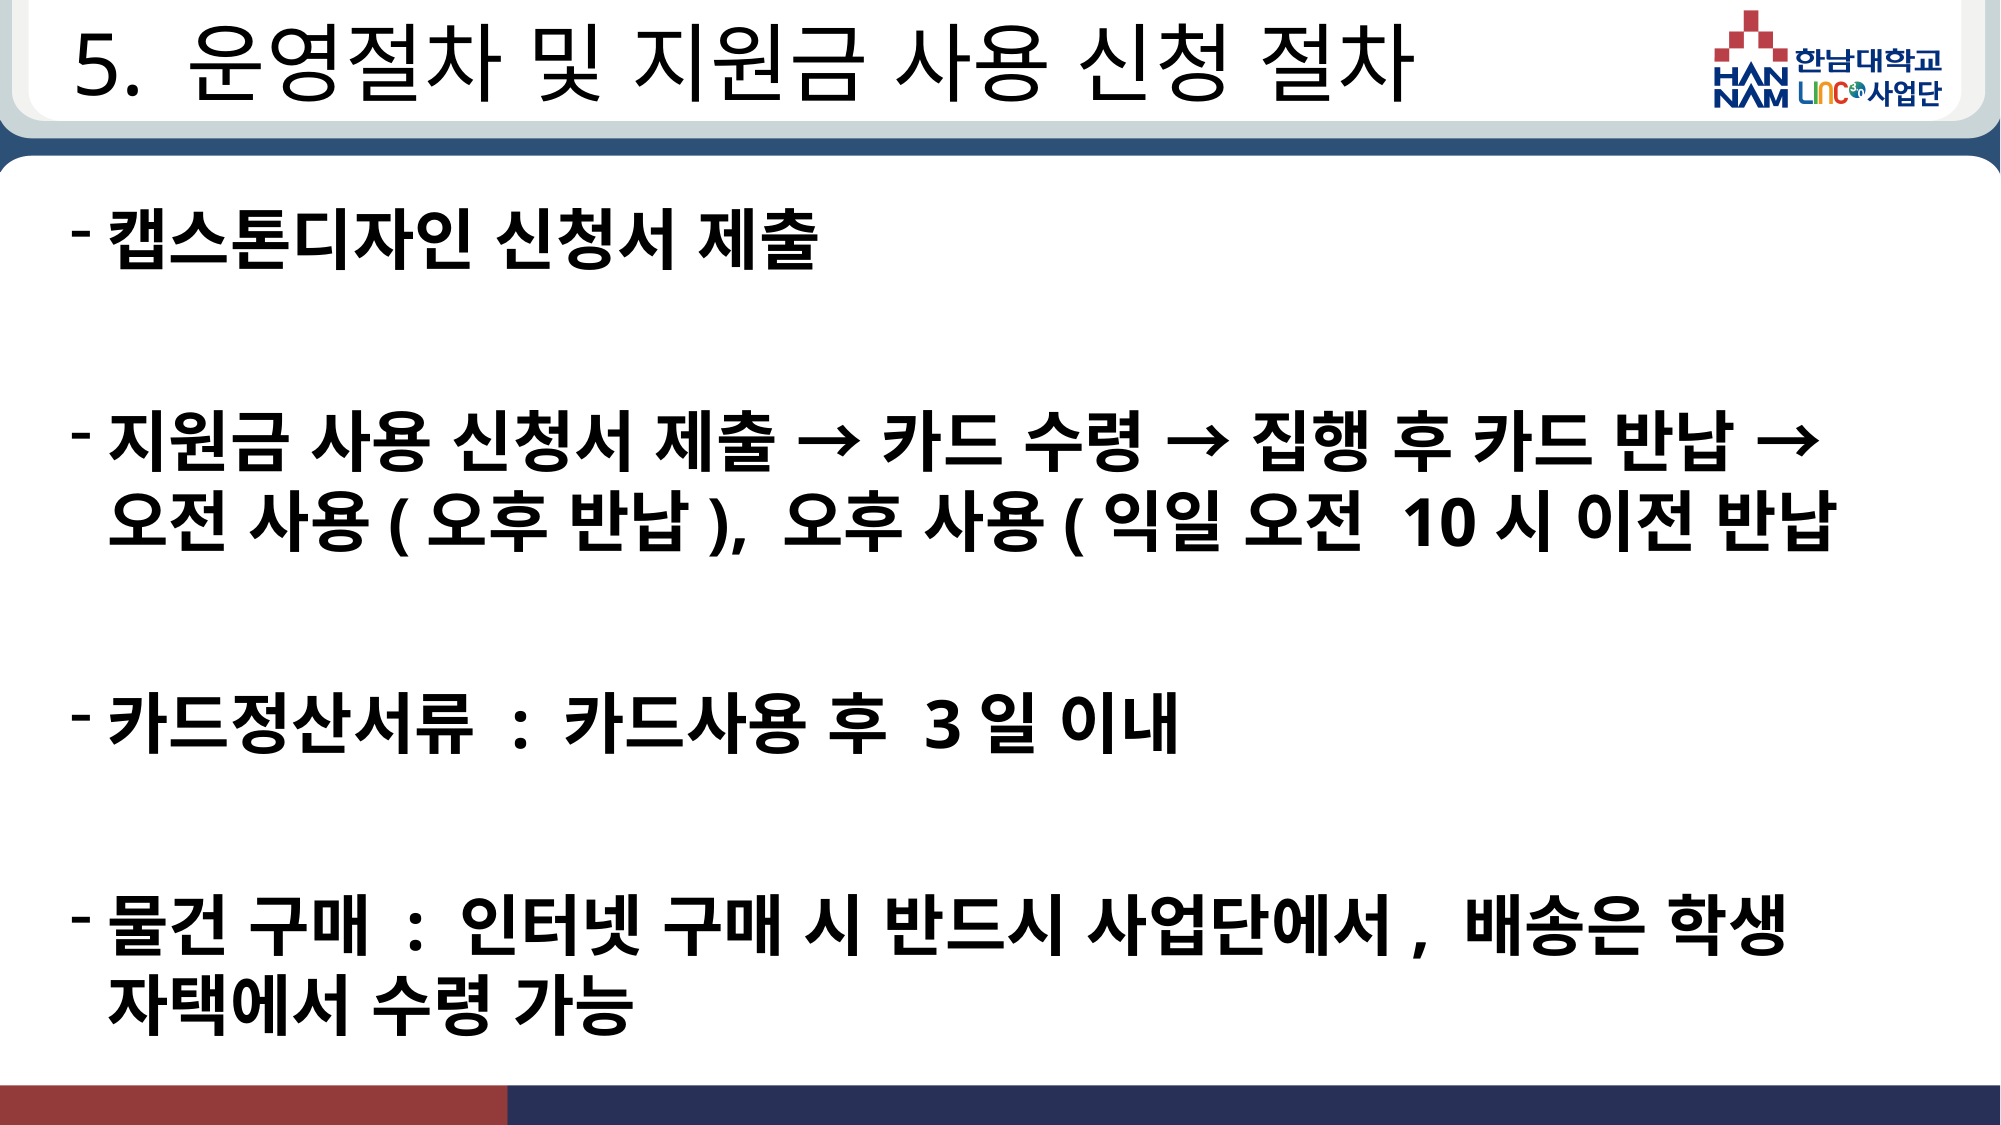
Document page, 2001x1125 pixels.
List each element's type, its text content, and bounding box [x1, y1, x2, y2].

picture [0, 0, 2001, 1125]
list 캡스톤디자인 신청서 제출 지원금 사용 신청서 제출 → 카드 수령 → 집행 후 카드 반납 → 오전 사용(오후 반납), 오후 사용(익일 오전 10시 이전 반납 카드정산서류 : 카드사용 후 3일 이내 물건 구매 : 인터넷 구매 시 반드시 사업단에서, 배송은 학생 자택에서 수령 가능 [54, 190, 1974, 1066]
title 5. 운영절차 및 지원금 사용 신청 절차 [57, 13, 1532, 122]
